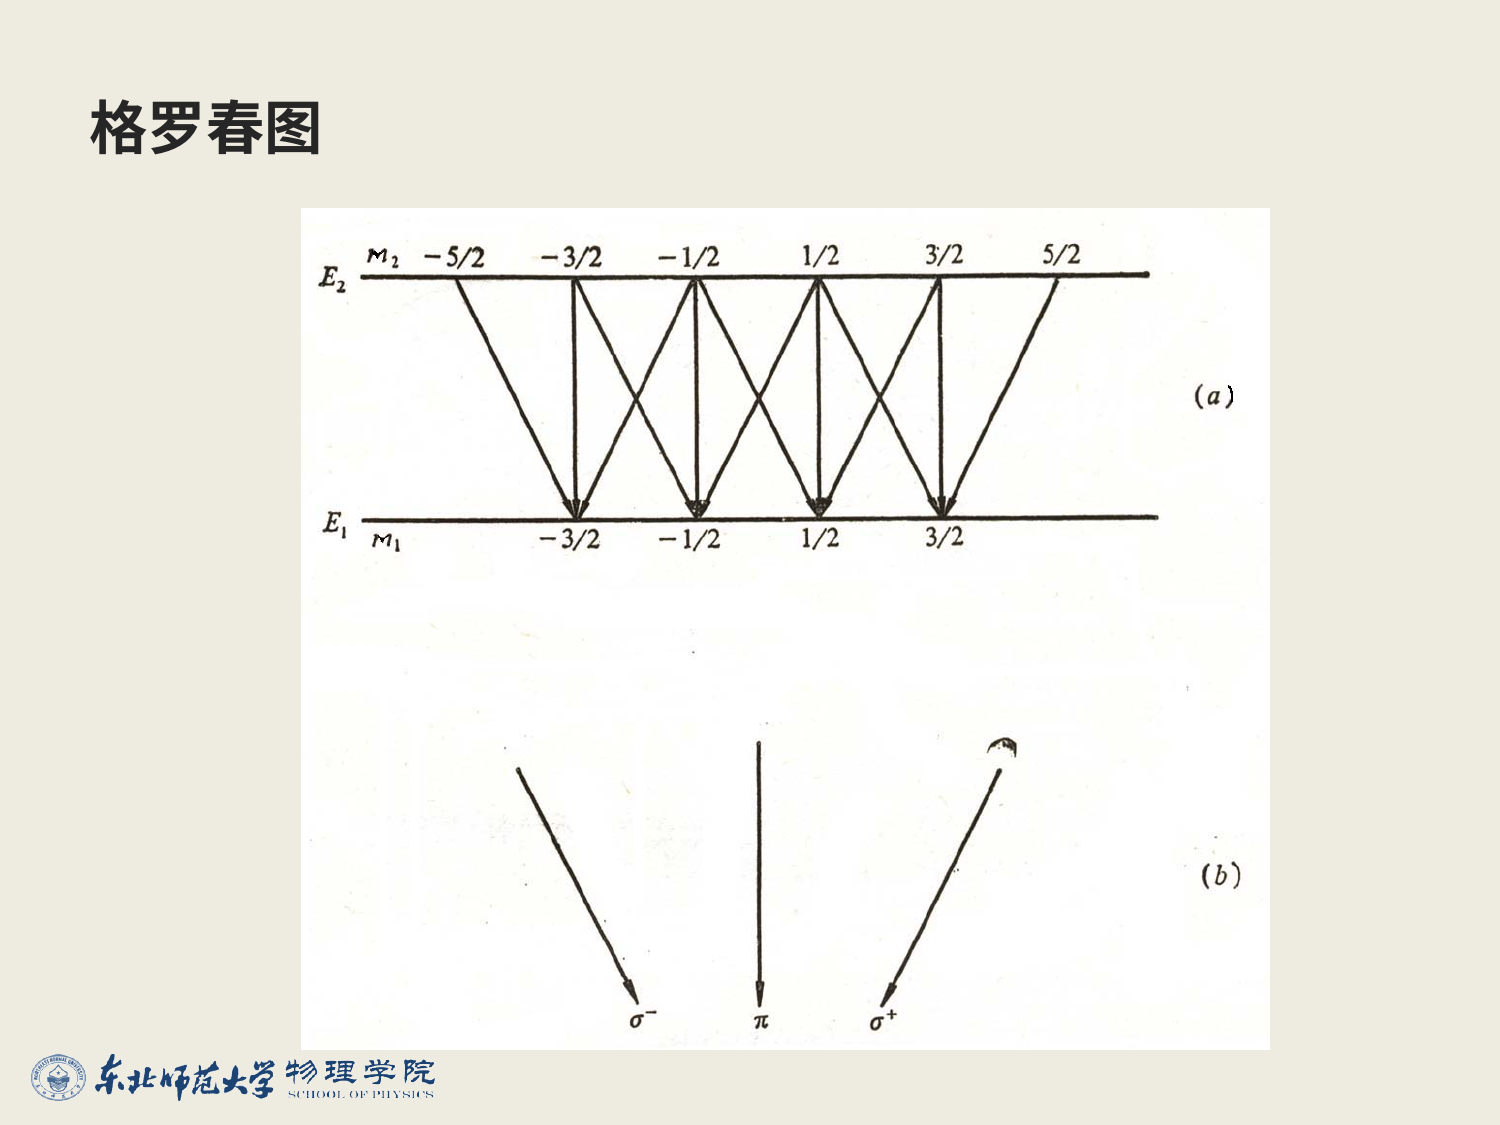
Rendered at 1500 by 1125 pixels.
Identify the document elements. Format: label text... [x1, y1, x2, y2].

title 格罗春图 [75, 45, 1425, 209]
picture [20, 1054, 440, 1101]
picture [300, 207, 1270, 1050]
